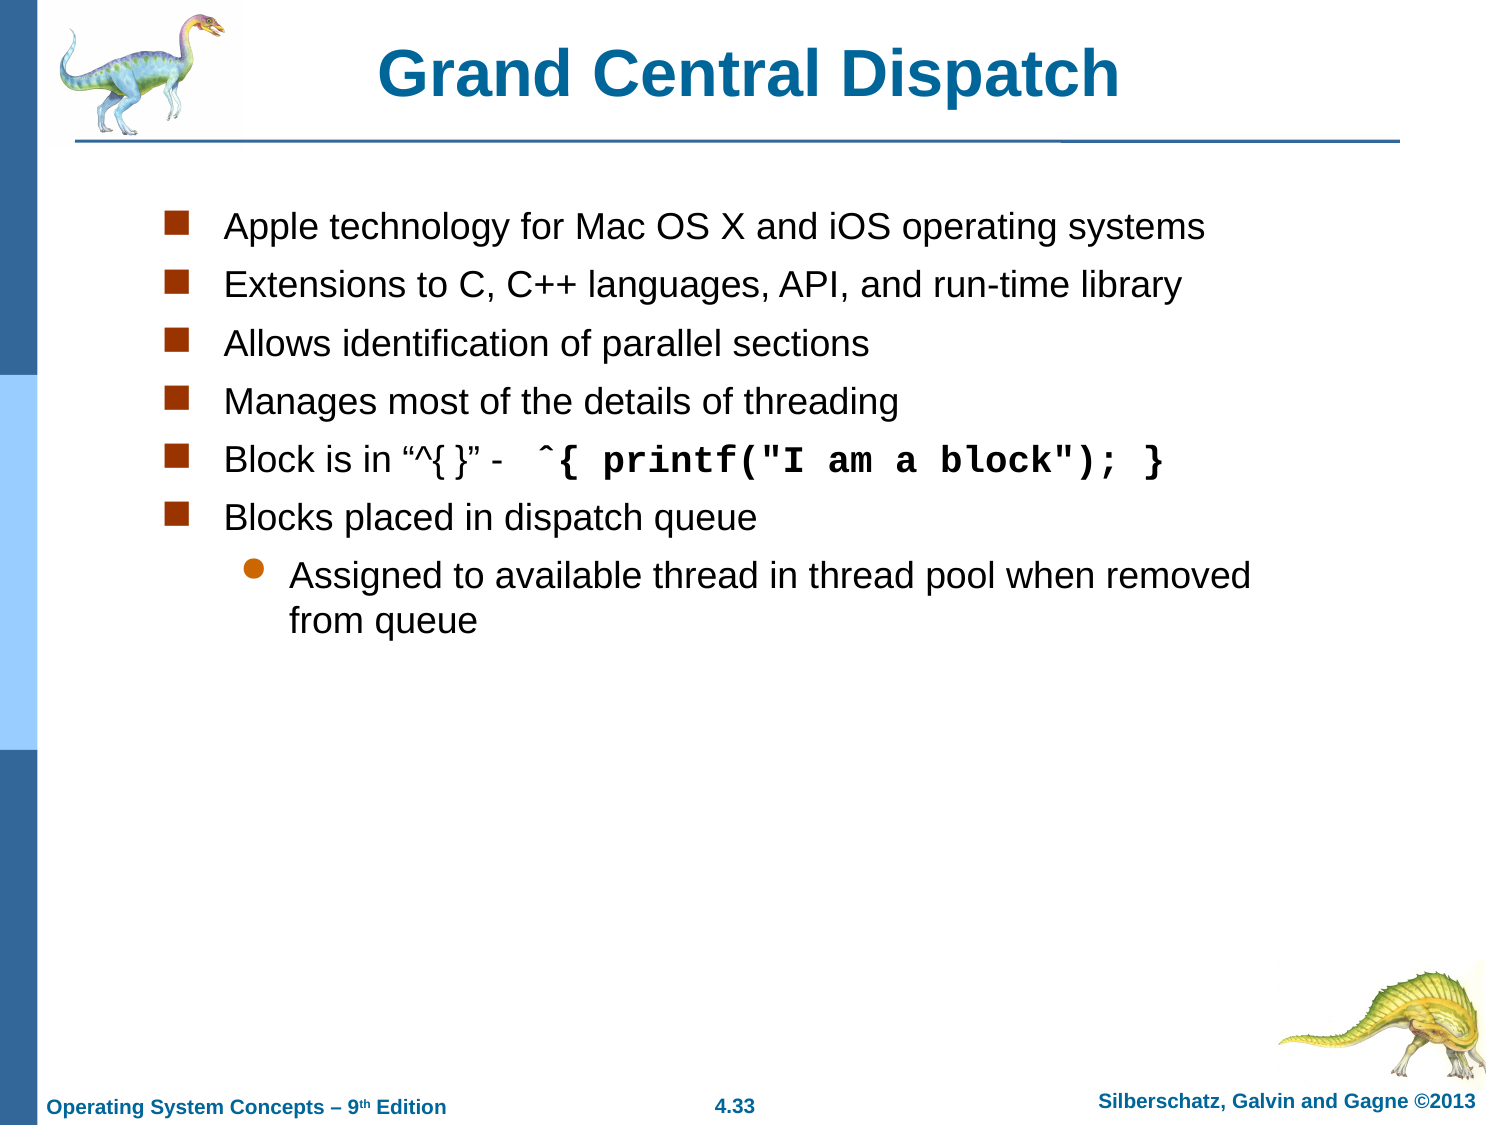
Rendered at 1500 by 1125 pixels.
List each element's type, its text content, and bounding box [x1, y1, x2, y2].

picture [46, 0, 243, 149]
title Grand Central Dispatch [75, 22, 1425, 118]
picture [1275, 959, 1486, 1090]
list Apple technology for Mac OS X and iOS operating systems Extensions to C, C++ languages, API, and run-time library Allows identification of parallel sections Manages most of the details of threading Block is in “^{ }” - ˆ{ printf("I am a block"); } Blocks placed in dispatch queue Assigned to available thread in thread pool when removed from queue [152, 194, 1338, 930]
